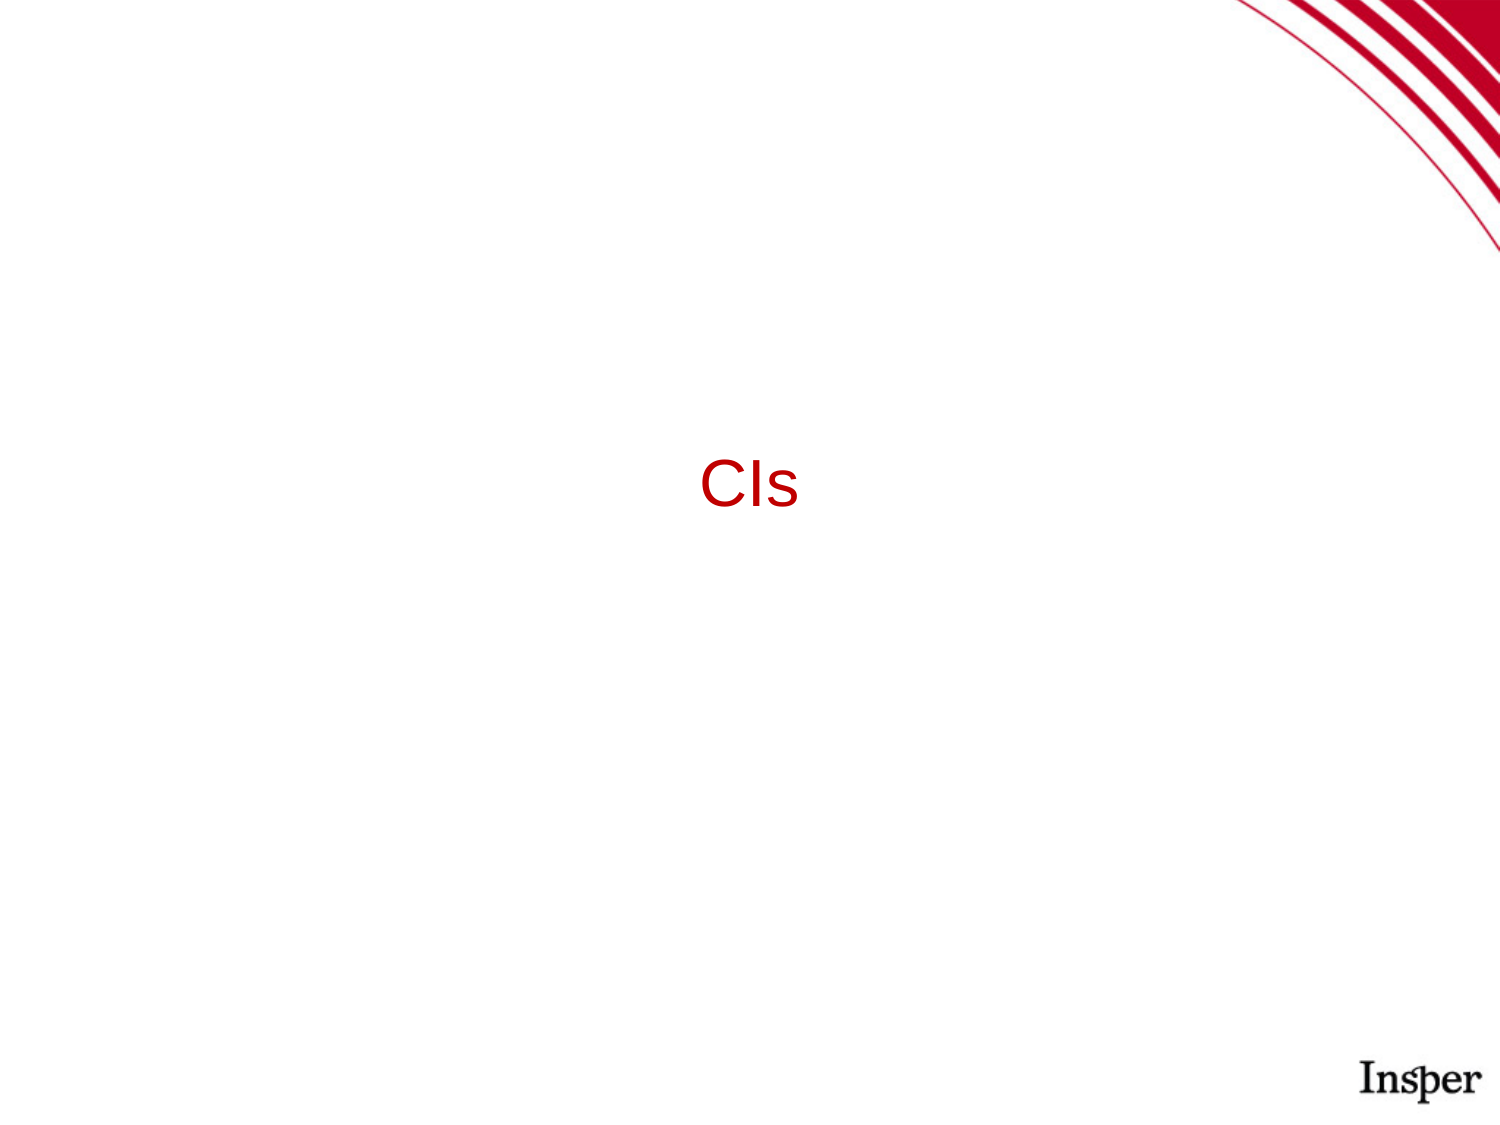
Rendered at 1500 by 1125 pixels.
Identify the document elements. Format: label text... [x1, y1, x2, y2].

picture [0, 0, 1500, 1125]
text_box CIs [75, 44, 1425, 916]
